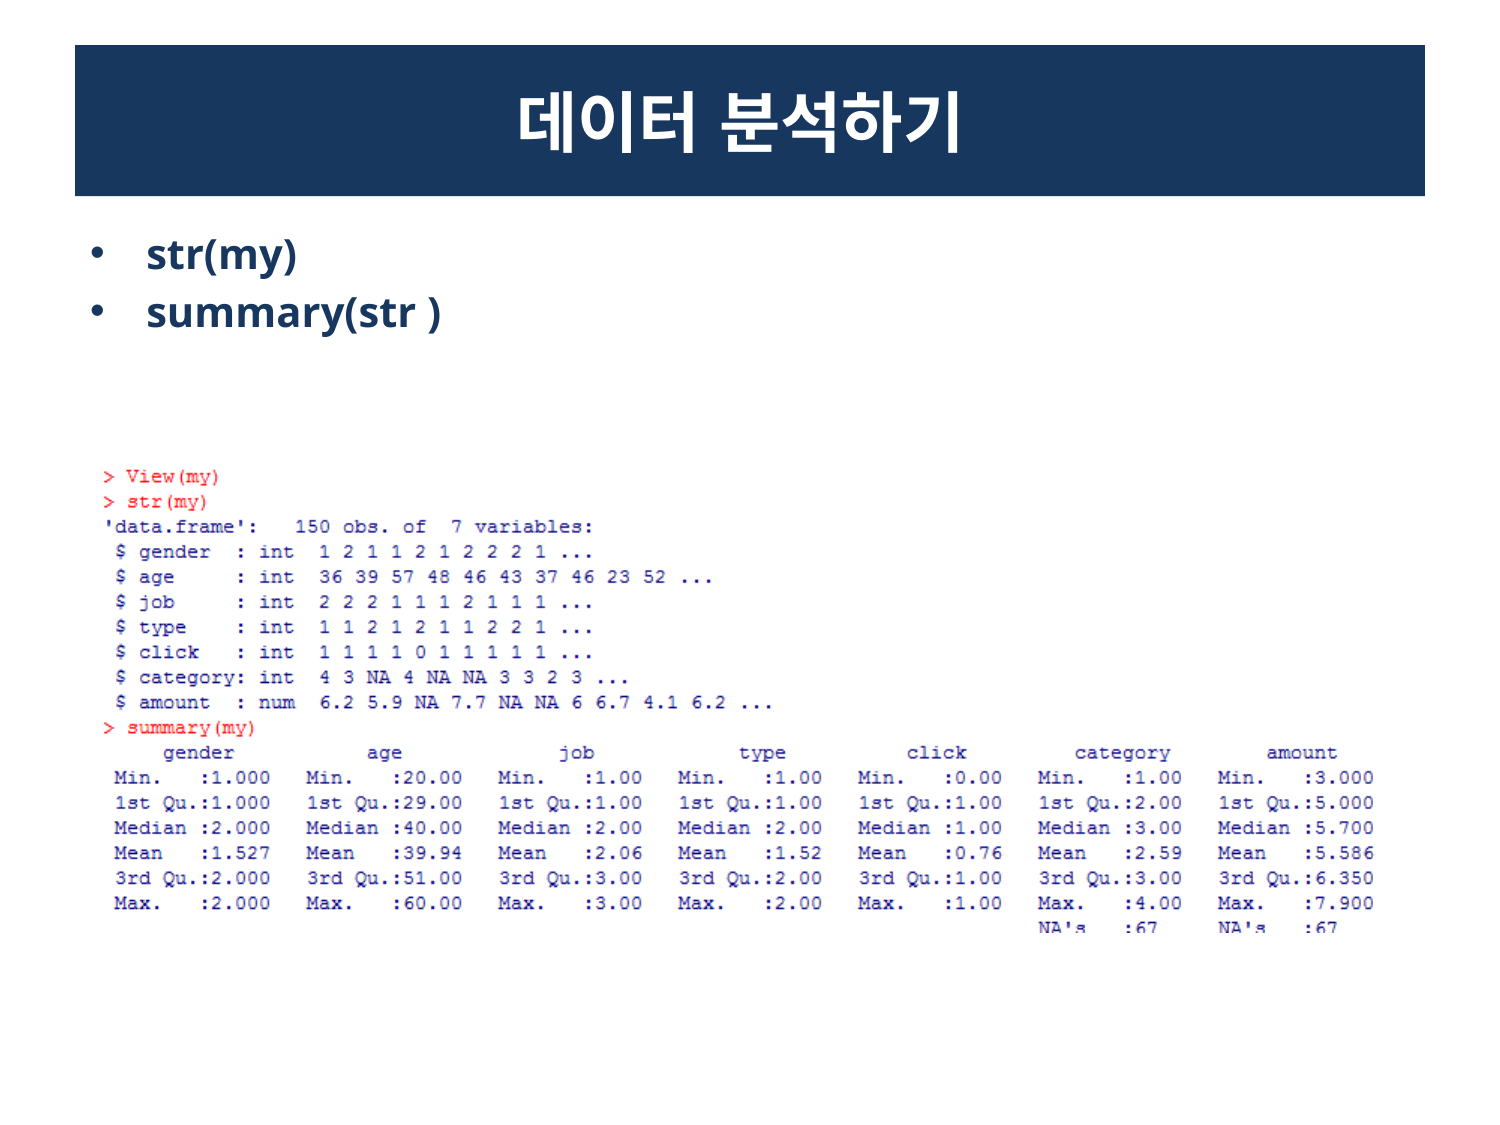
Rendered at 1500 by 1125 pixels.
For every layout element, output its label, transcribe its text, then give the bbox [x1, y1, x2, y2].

list str(my) summary(str ) [75, 219, 1425, 1005]
picture [100, 467, 1400, 933]
title 데이터 분석하기 [75, 45, 1425, 197]
